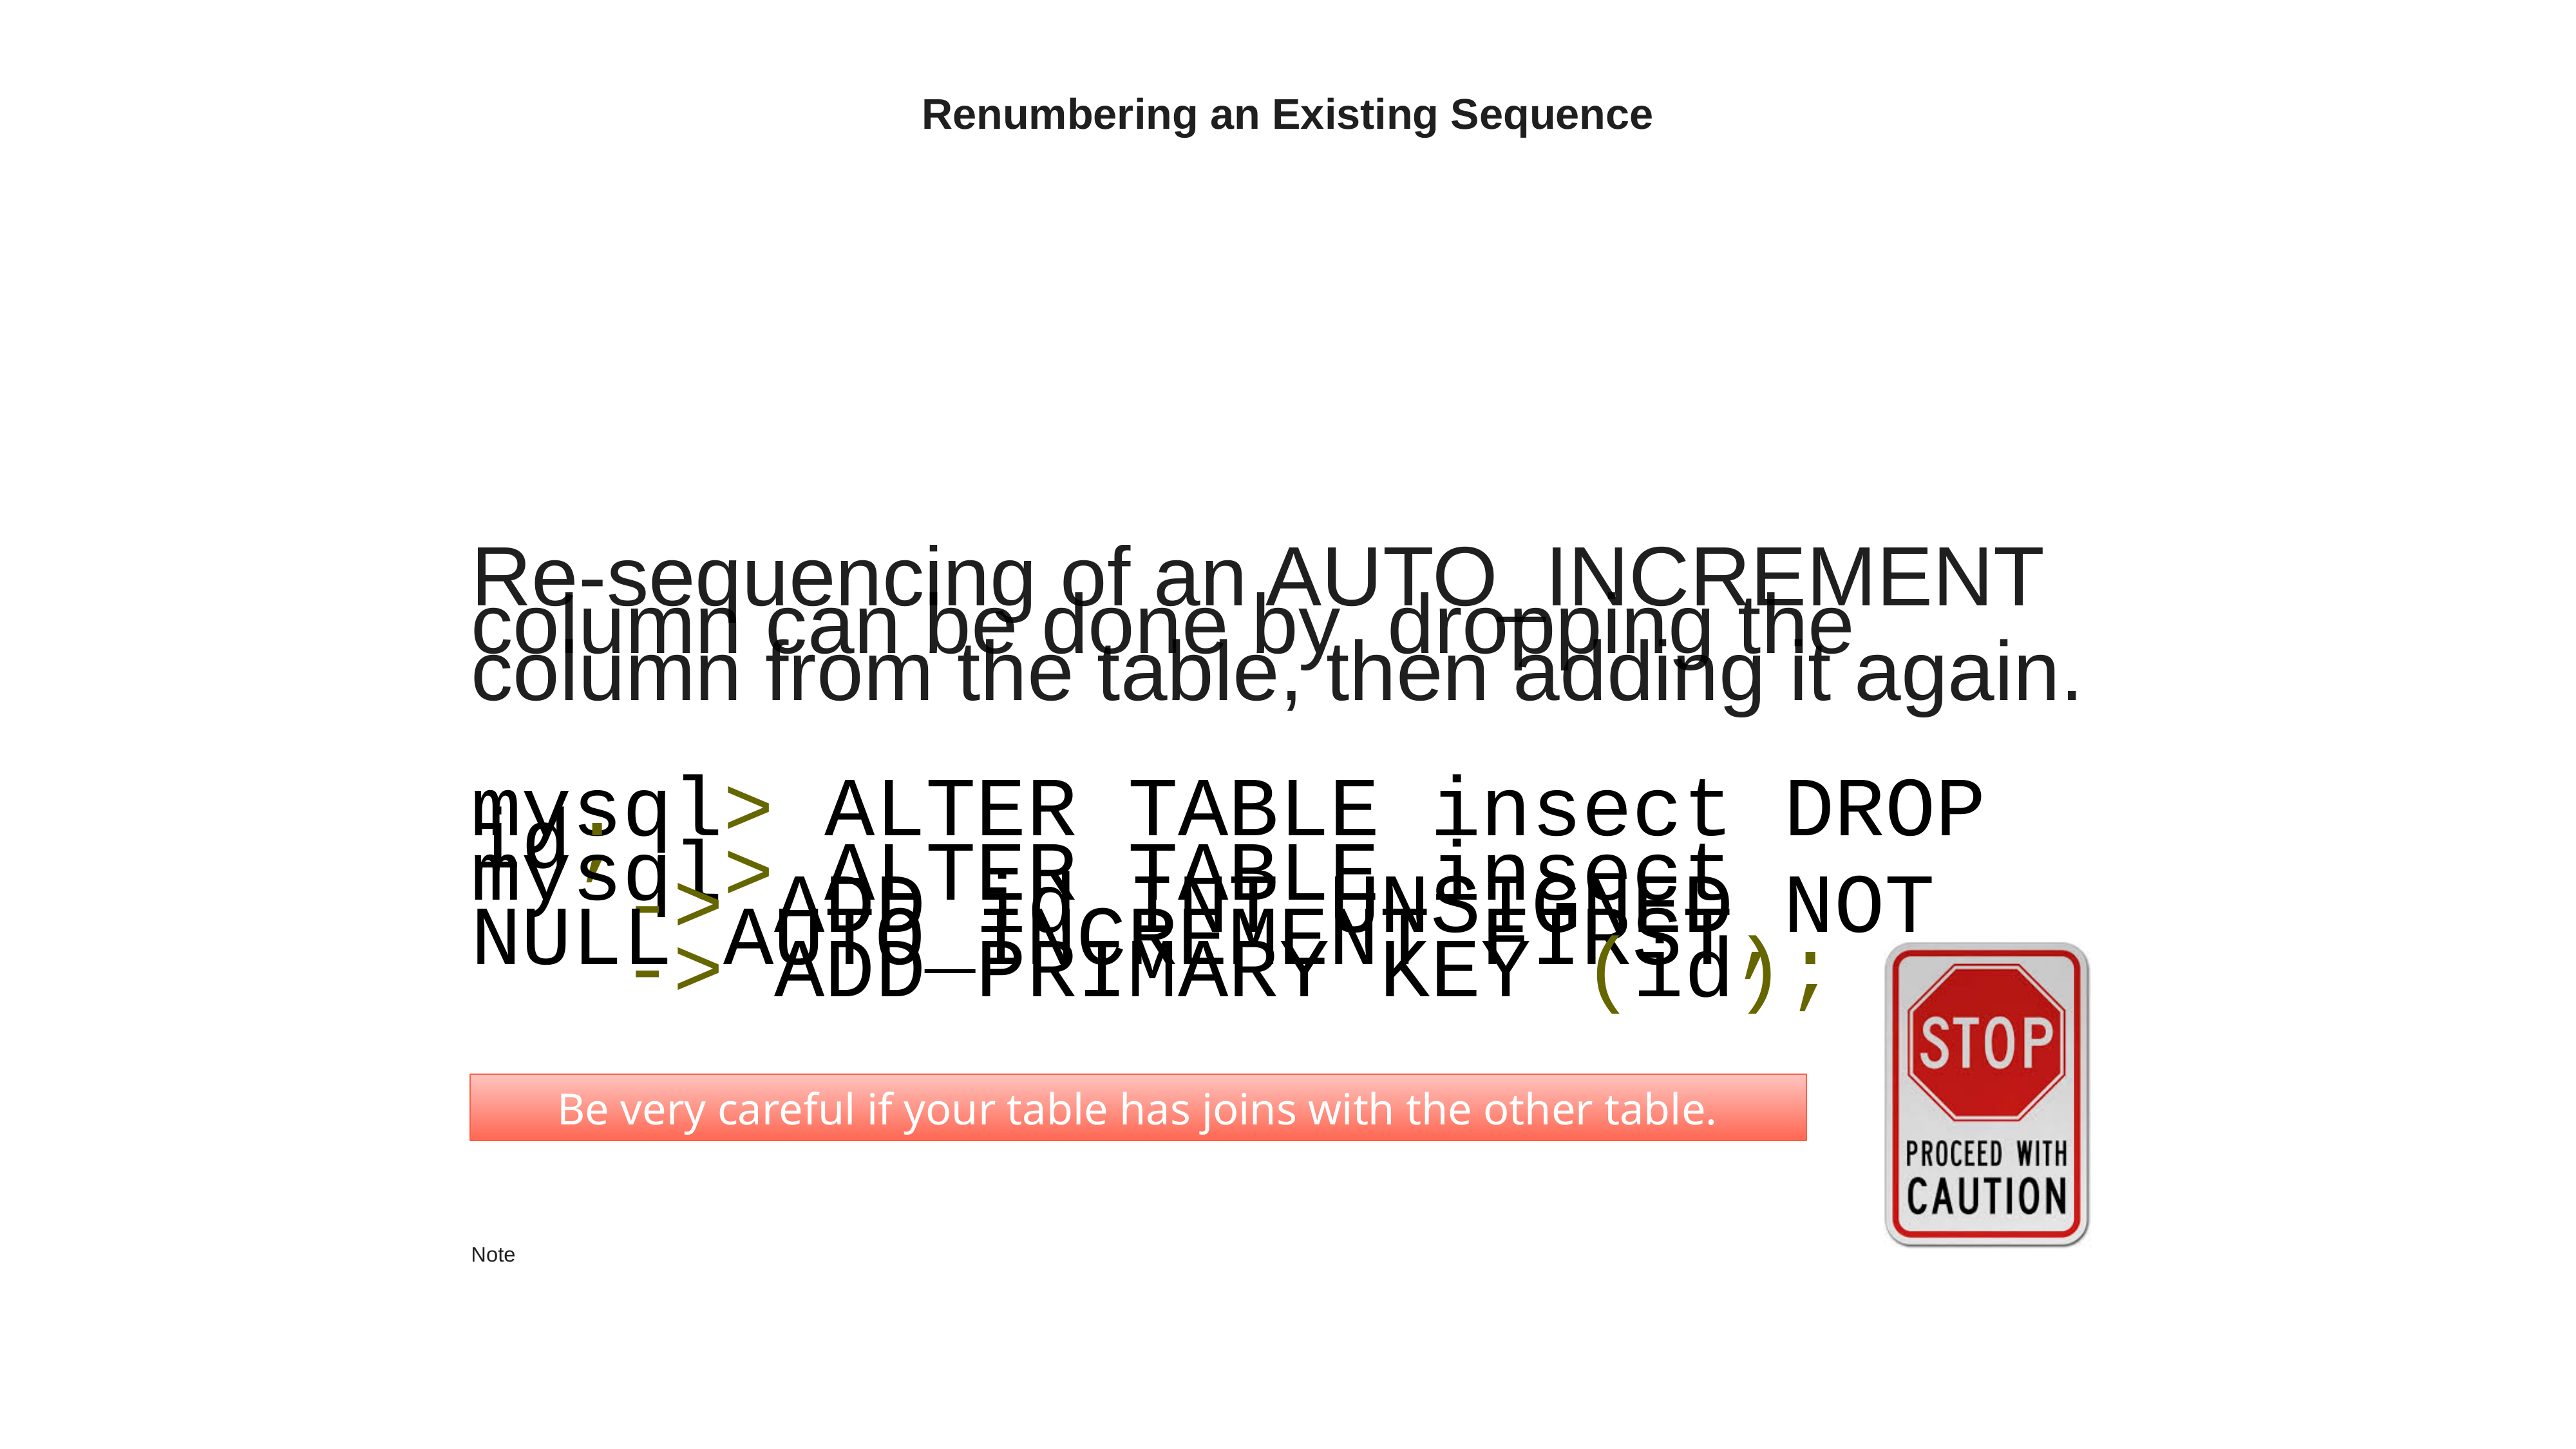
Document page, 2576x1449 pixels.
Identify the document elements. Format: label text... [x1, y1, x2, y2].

picture [1884, 941, 2091, 1249]
title Renumbering an Existing Sequence [463, 37, 2113, 141]
list Re-sequencing of an AUTO_INCREMENT column can be done by dropping the column from the table, then adding it again. mysql> ALTER TABLE insect DROP id; mysql> ALTER TABLE insect -> ADD id INT UNSIGNED NOT NULL AUTO_INCREMENT FIRST, -> ADD PRIMARY KEY (id); Note [463, 361, 2113, 1318]
text_box Be very careful if your table has joins with the other table. [469, 1074, 1806, 1141]
text_box [1884, 942, 2106, 1274]
